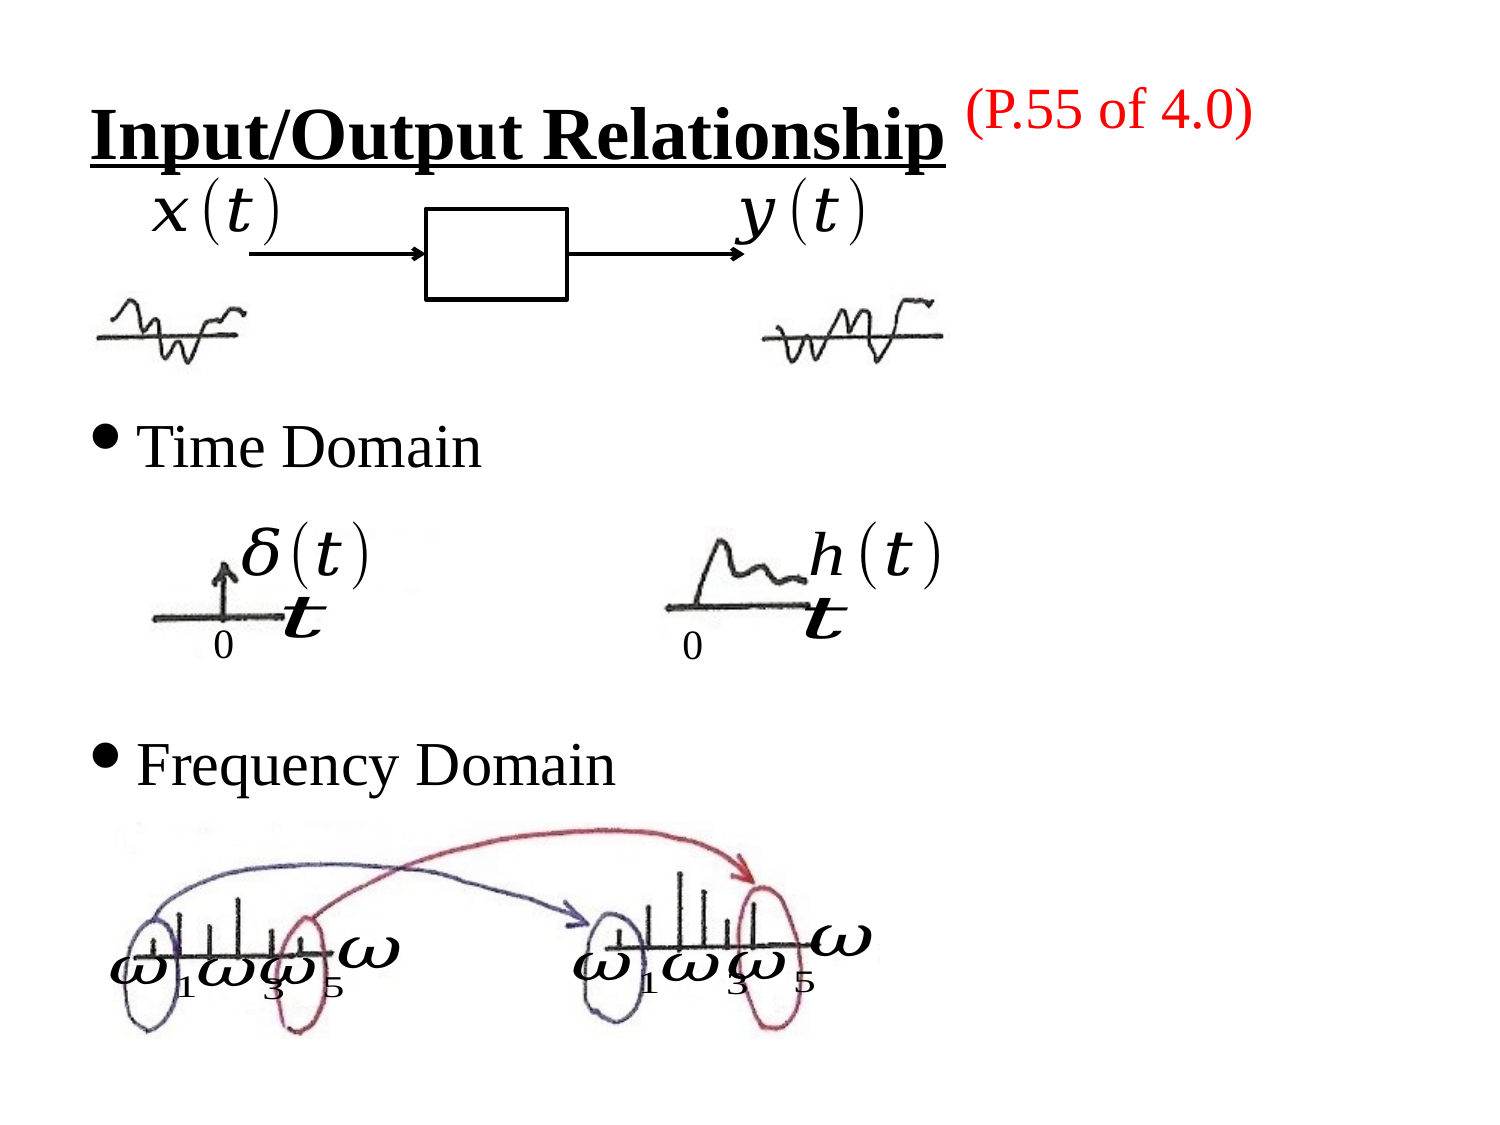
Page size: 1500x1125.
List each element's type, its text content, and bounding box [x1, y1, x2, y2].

text_box Frequency Domain [0, 716, 668, 806]
picture [758, 283, 951, 381]
picture [113, 822, 881, 1039]
text_box Time Domain [0, 397, 1500, 487]
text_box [135, 516, 945, 676]
picture [88, 290, 251, 374]
text_box (P.55 of 4.0) [950, 63, 1282, 148]
text_box Input/Output Relationship [0, 0, 1500, 182]
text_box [147, 172, 869, 300]
